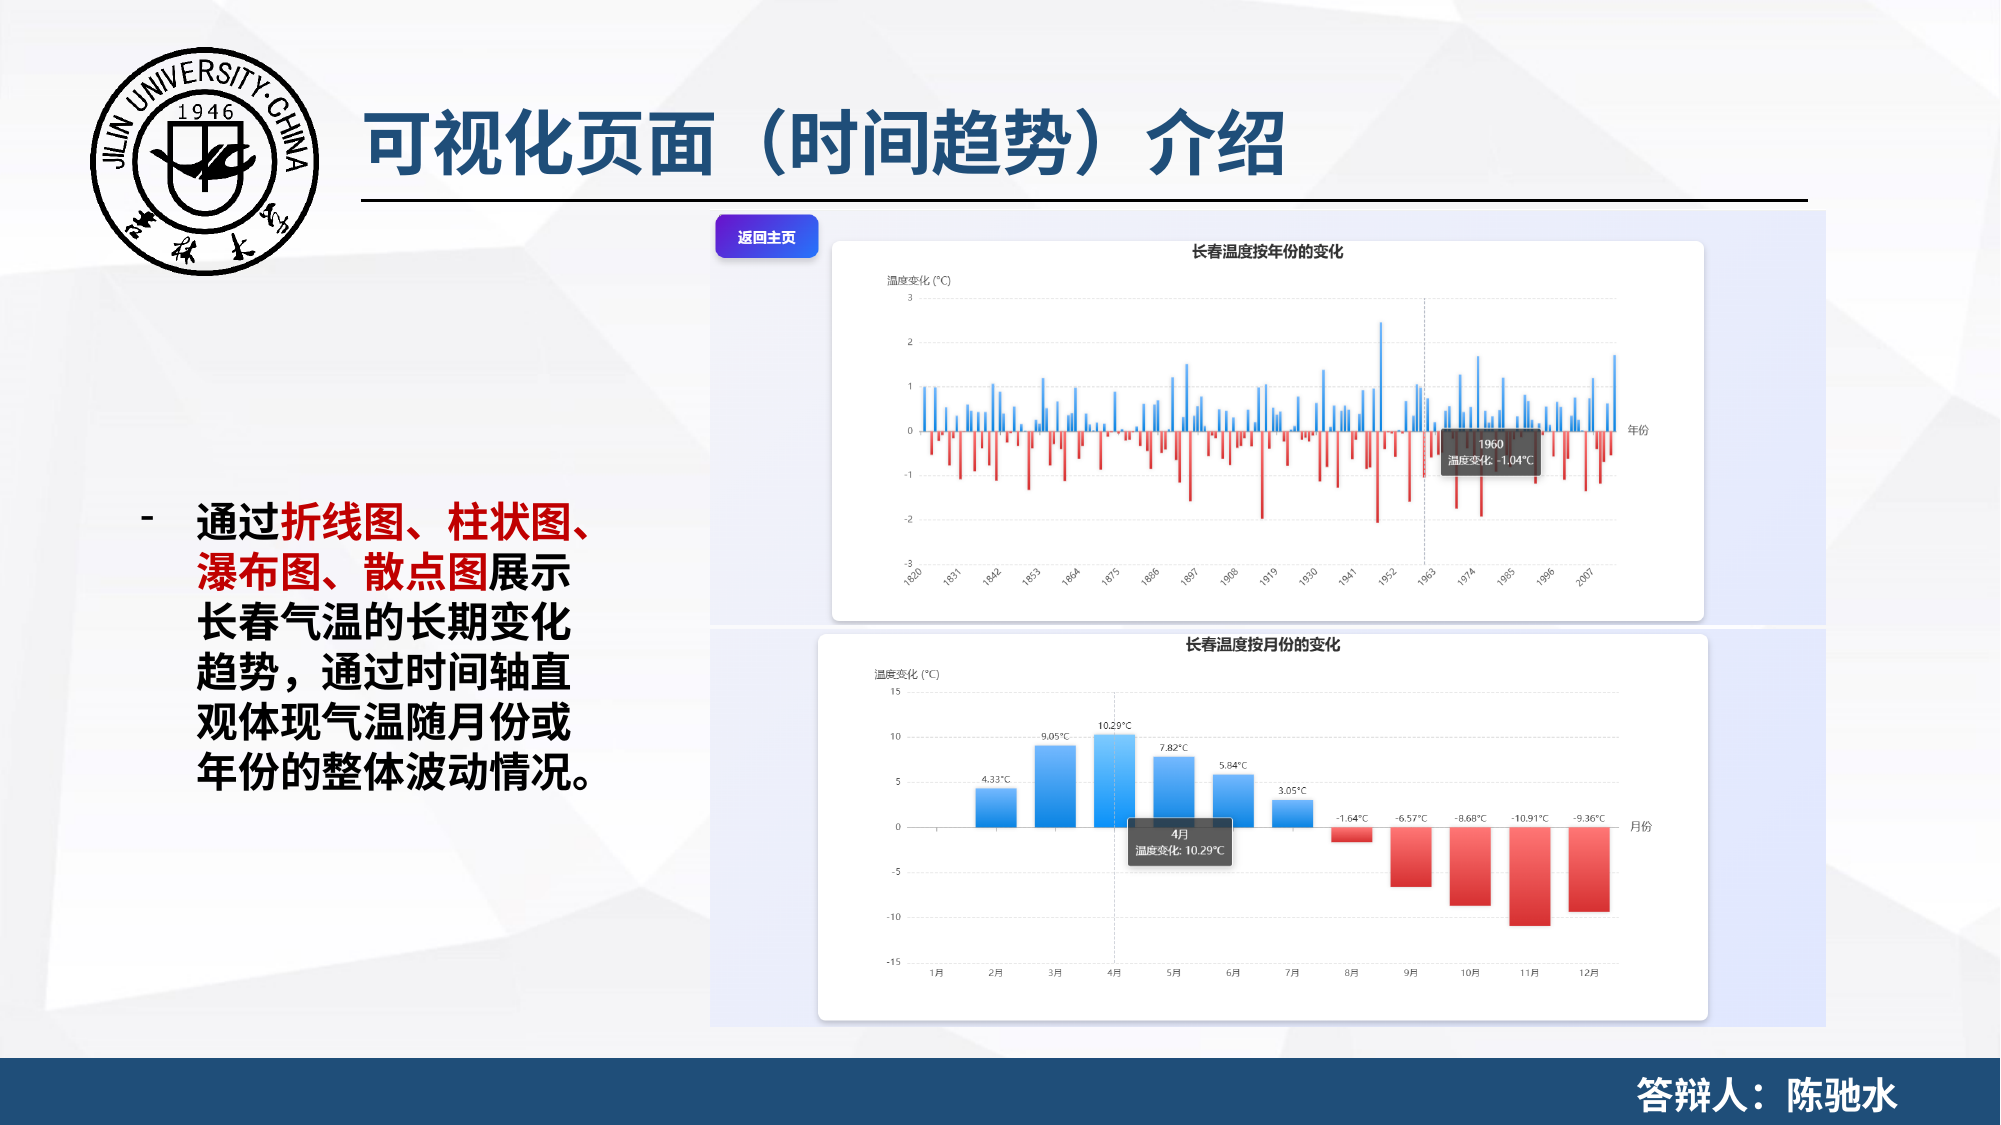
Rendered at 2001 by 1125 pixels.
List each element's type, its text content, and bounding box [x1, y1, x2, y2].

text_box 答辩人：陈驰水 [1267, 1064, 2000, 1125]
picture [0, 0, 2001, 1125]
text_box 通过折线图、柱状图、瀑布图、散点图展示长春气温的长期变化趋势，通过时间轴直观体现气温随月份或年份的整体波动情况。 [125, 488, 596, 804]
text_box [0, 1058, 2000, 1125]
text_box 可视化页面（时间趋势）介绍 [345, 81, 2000, 191]
